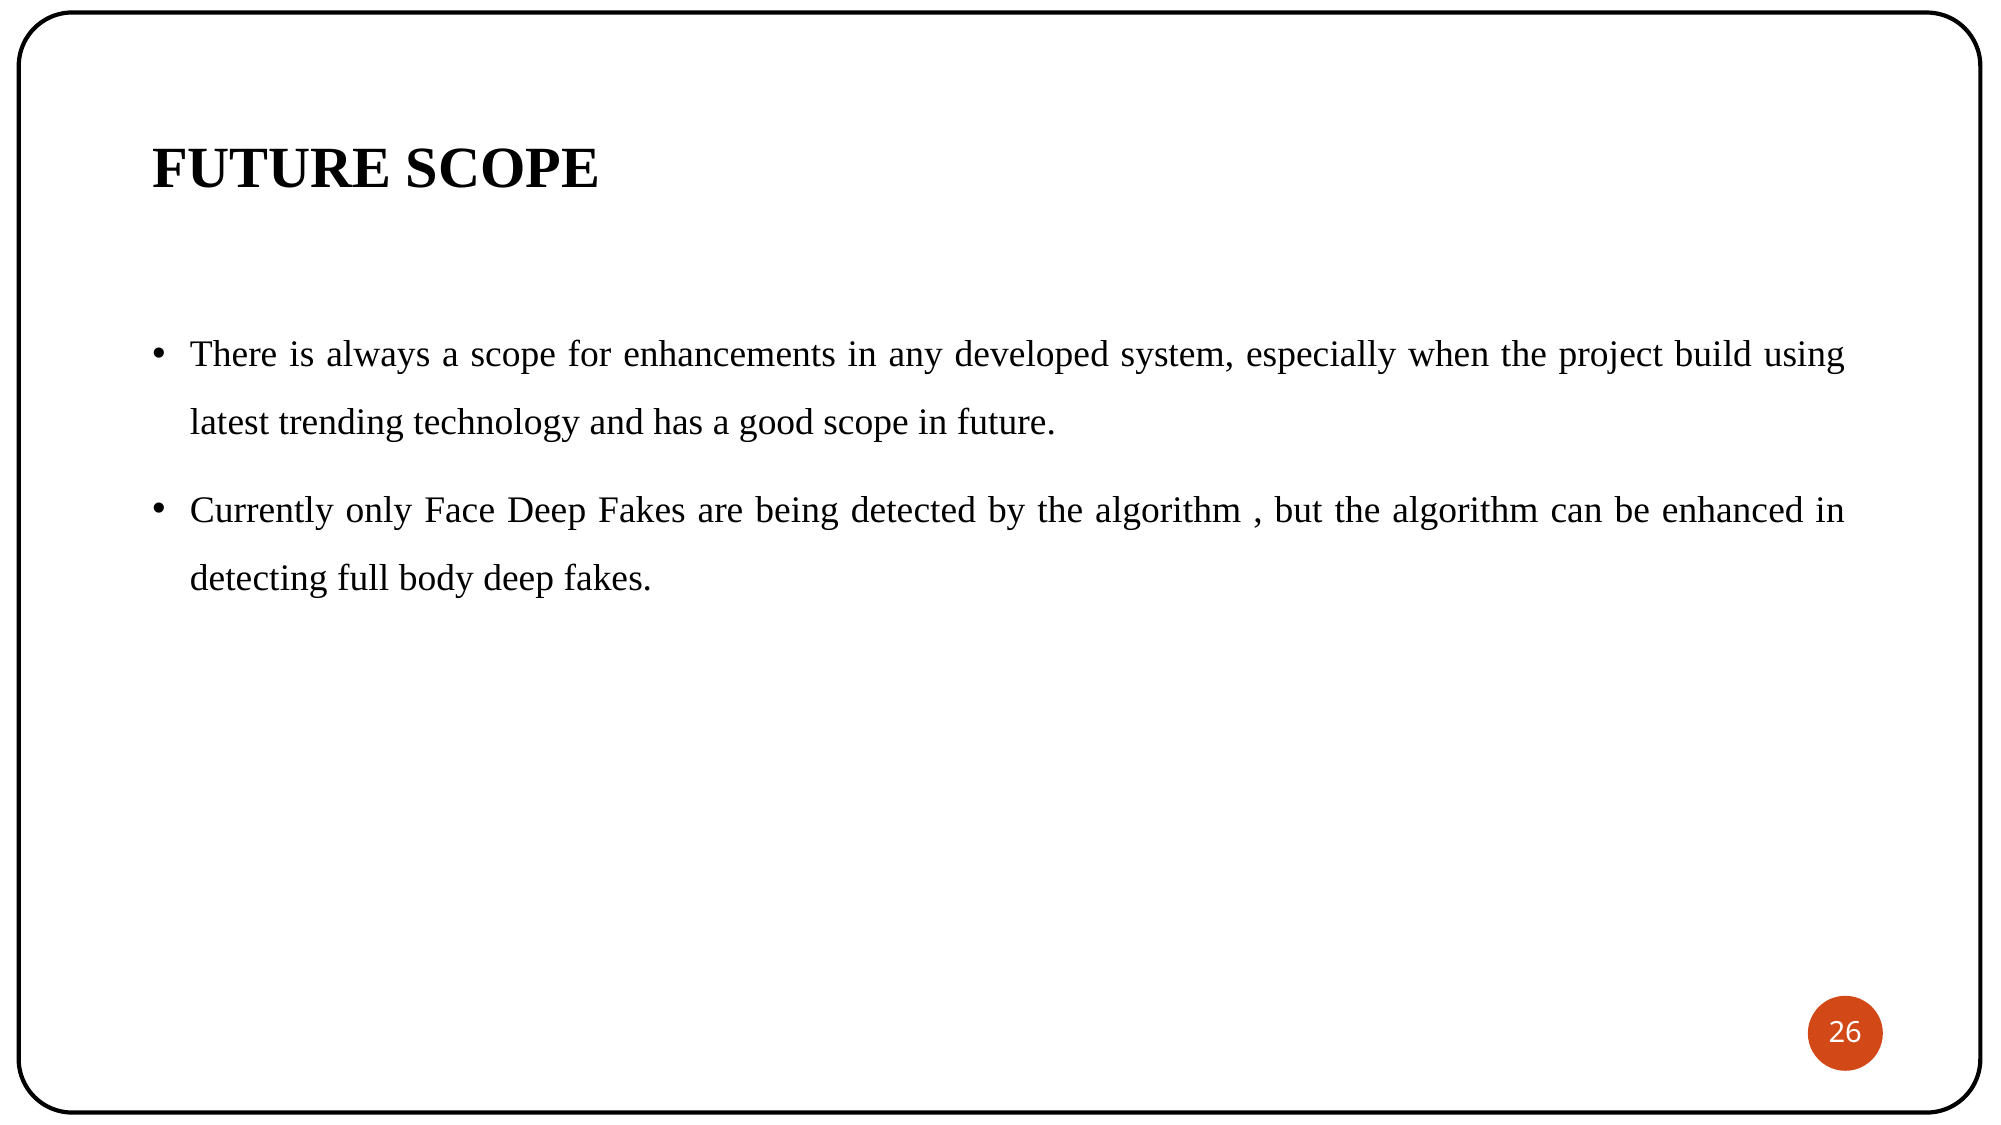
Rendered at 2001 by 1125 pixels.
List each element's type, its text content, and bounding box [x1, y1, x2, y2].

text_box [18, 12, 1981, 1113]
text_box 26 [1807, 995, 1883, 1071]
